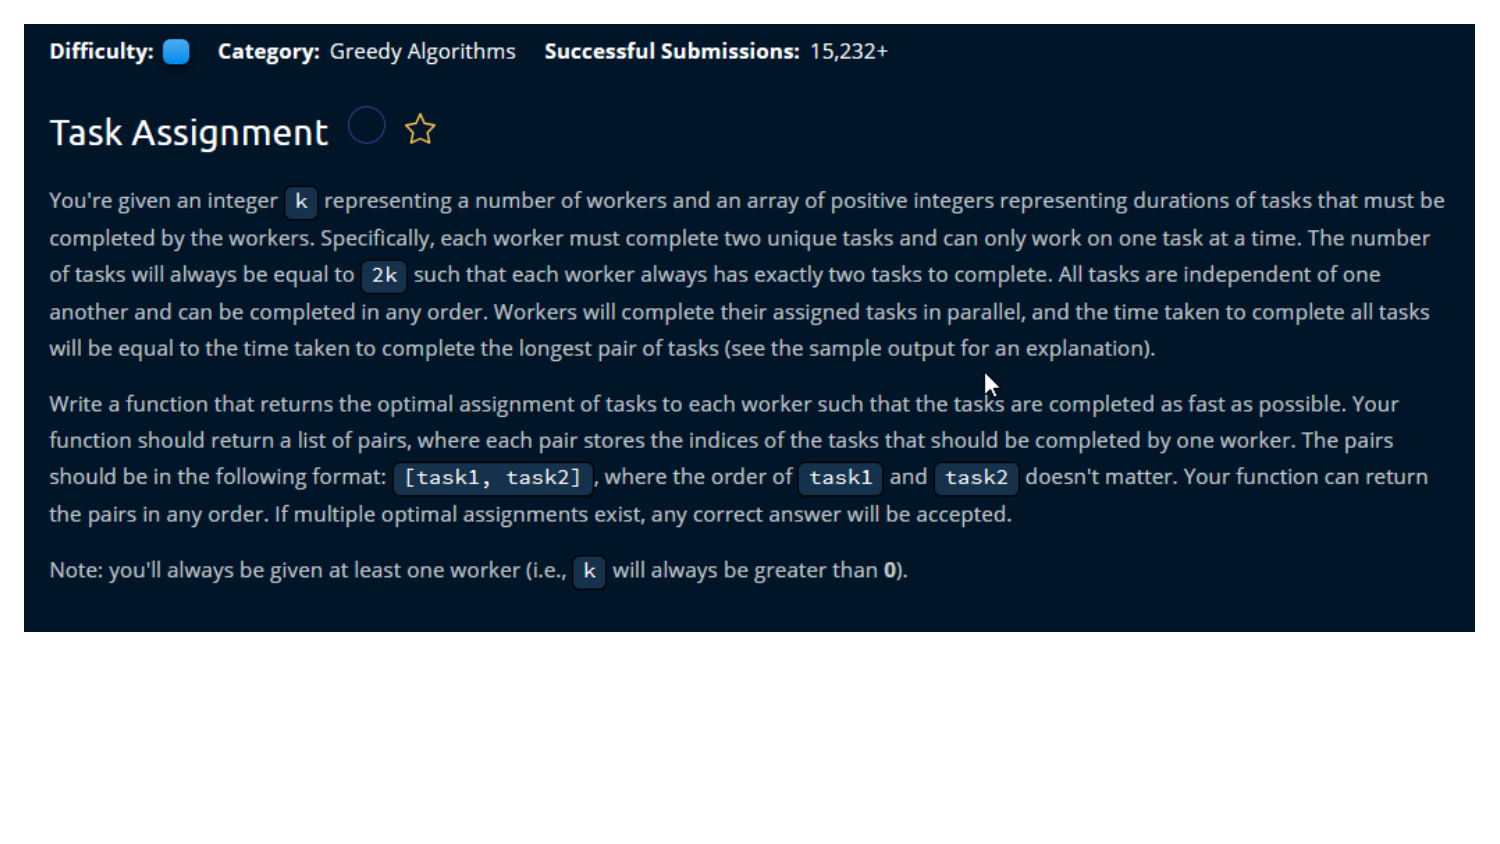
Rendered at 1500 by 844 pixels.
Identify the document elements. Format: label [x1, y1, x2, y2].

picture [24, 24, 1476, 632]
